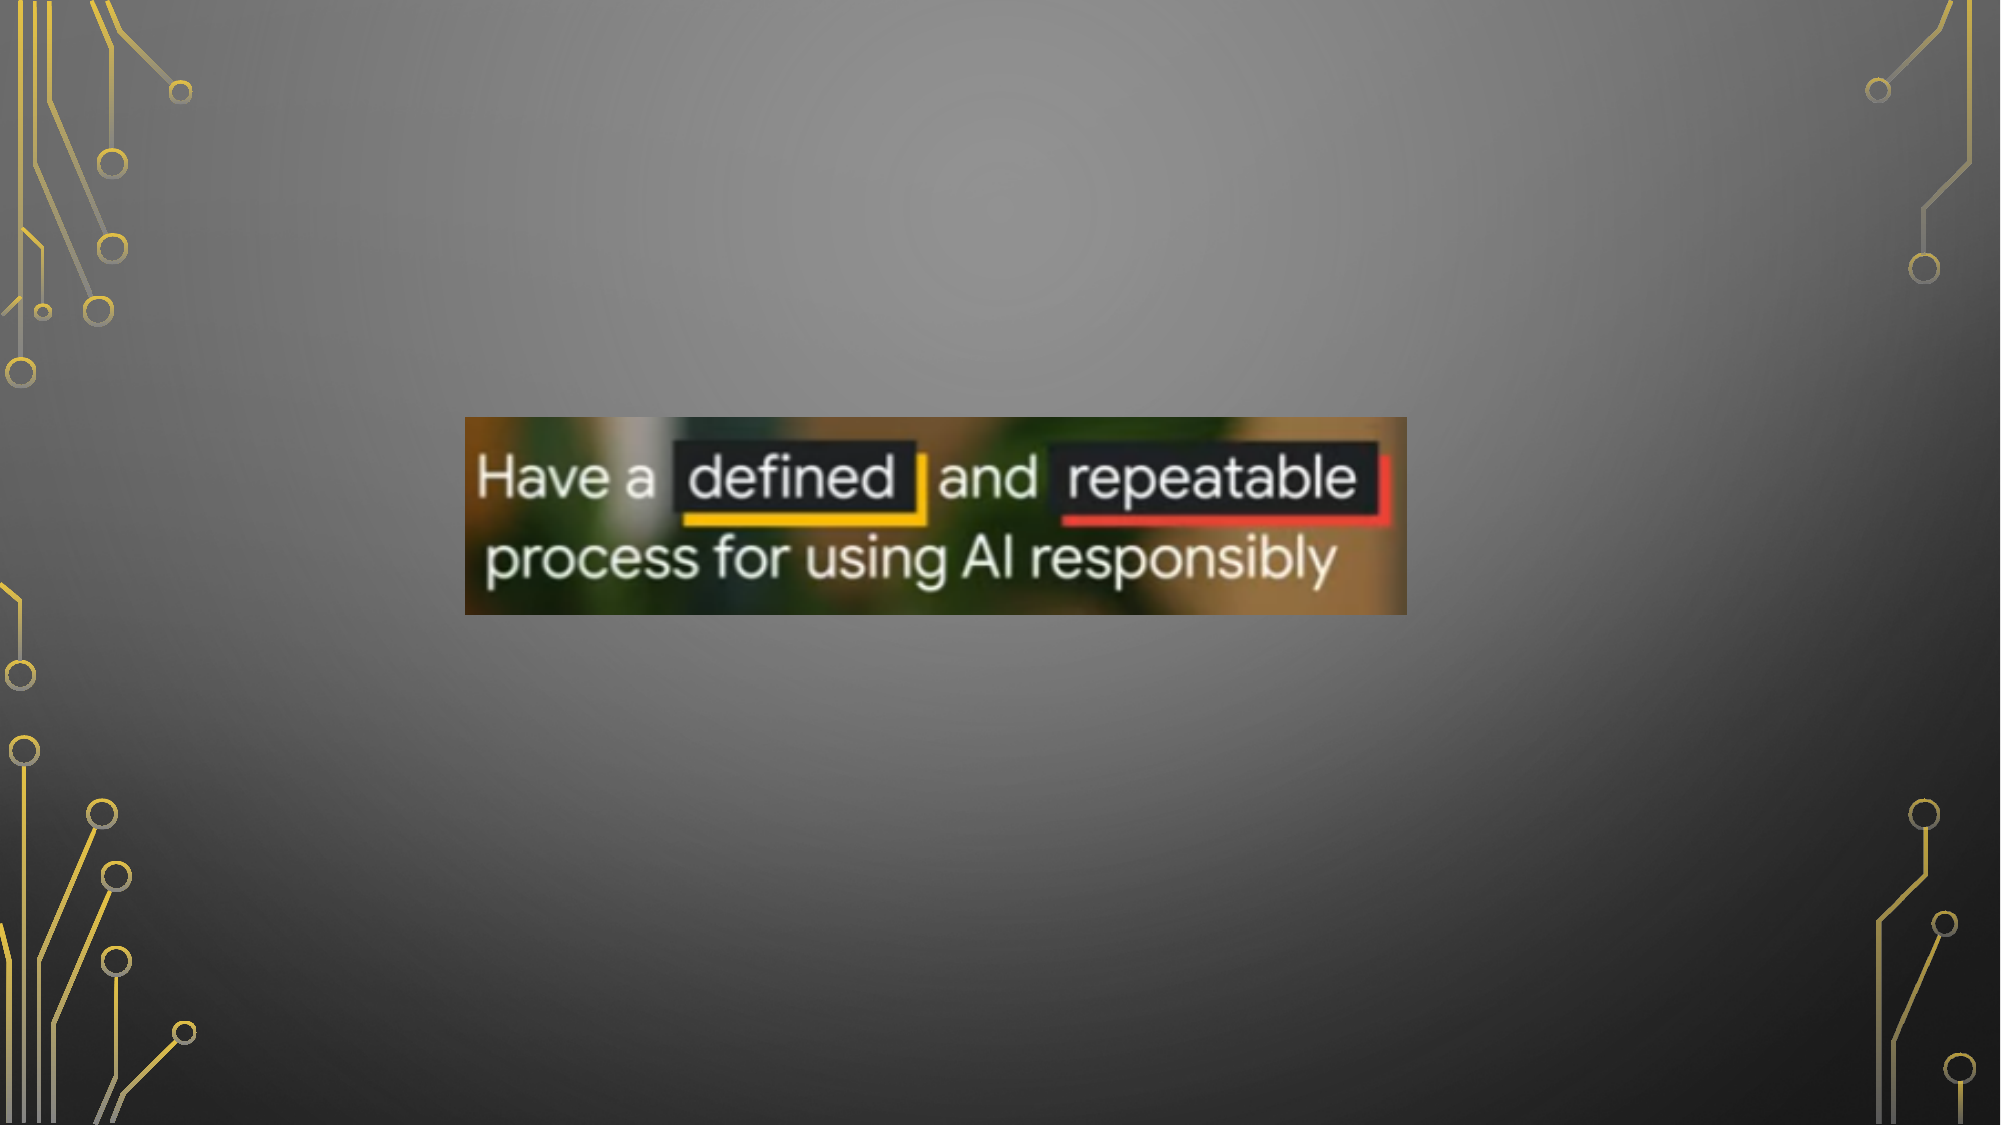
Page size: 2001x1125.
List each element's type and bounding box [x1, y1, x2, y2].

picture [465, 416, 1407, 615]
